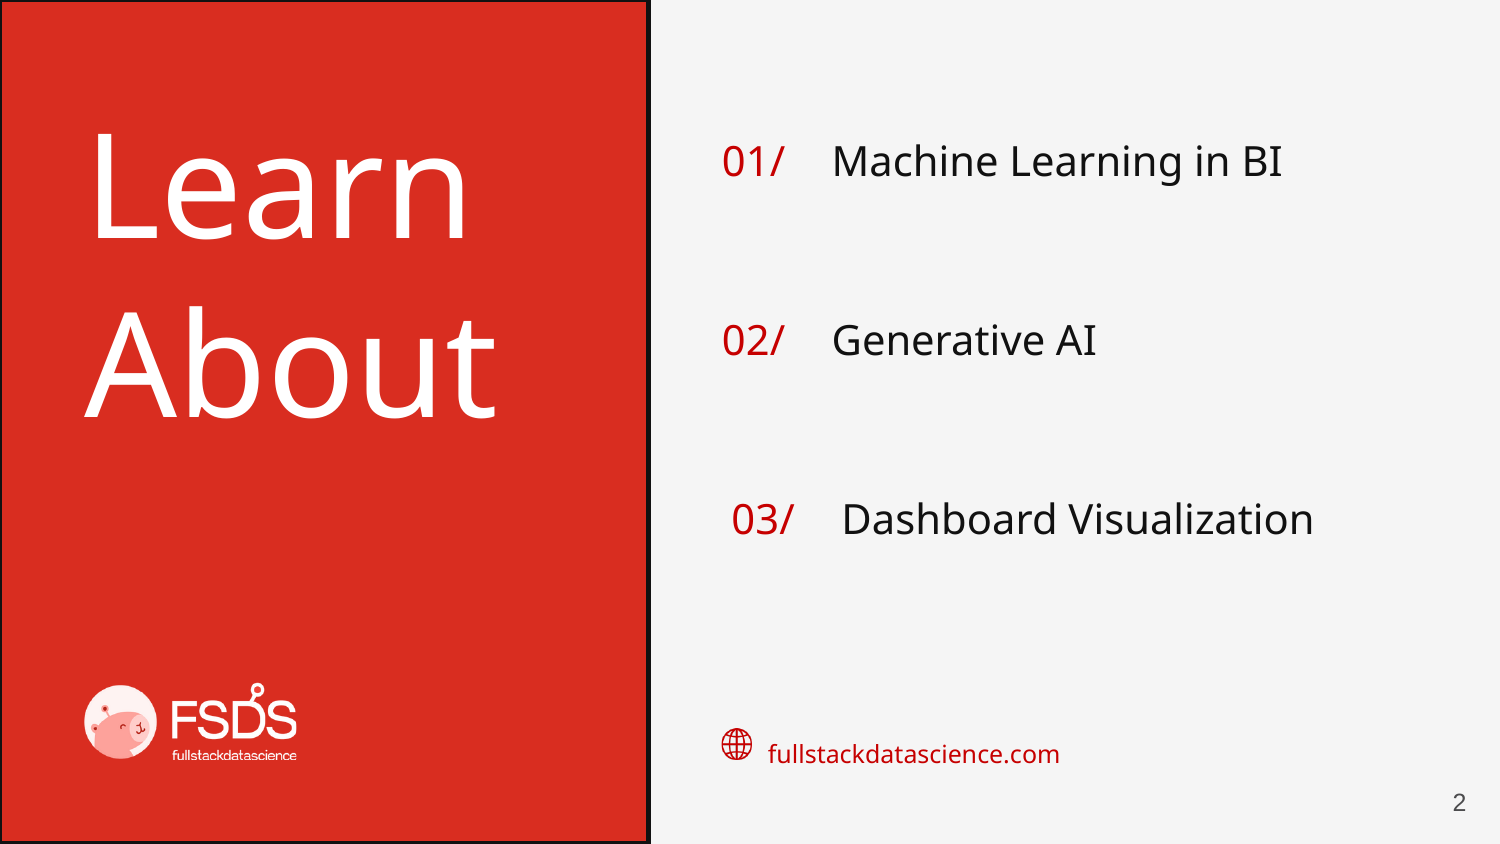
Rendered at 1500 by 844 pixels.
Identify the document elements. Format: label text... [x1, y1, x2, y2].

text_box 2 [1414, 786, 1467, 817]
text_box 01/ [721, 135, 821, 186]
text_box 03/ [731, 492, 830, 543]
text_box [721, 725, 1106, 760]
text_box 02/ [721, 314, 821, 365]
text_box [0, 0, 649, 844]
text_box Machine Learning in BI [831, 135, 1500, 186]
text_box Dashboard Visualization [841, 492, 1477, 543]
text_box Generative AI [831, 314, 1467, 365]
